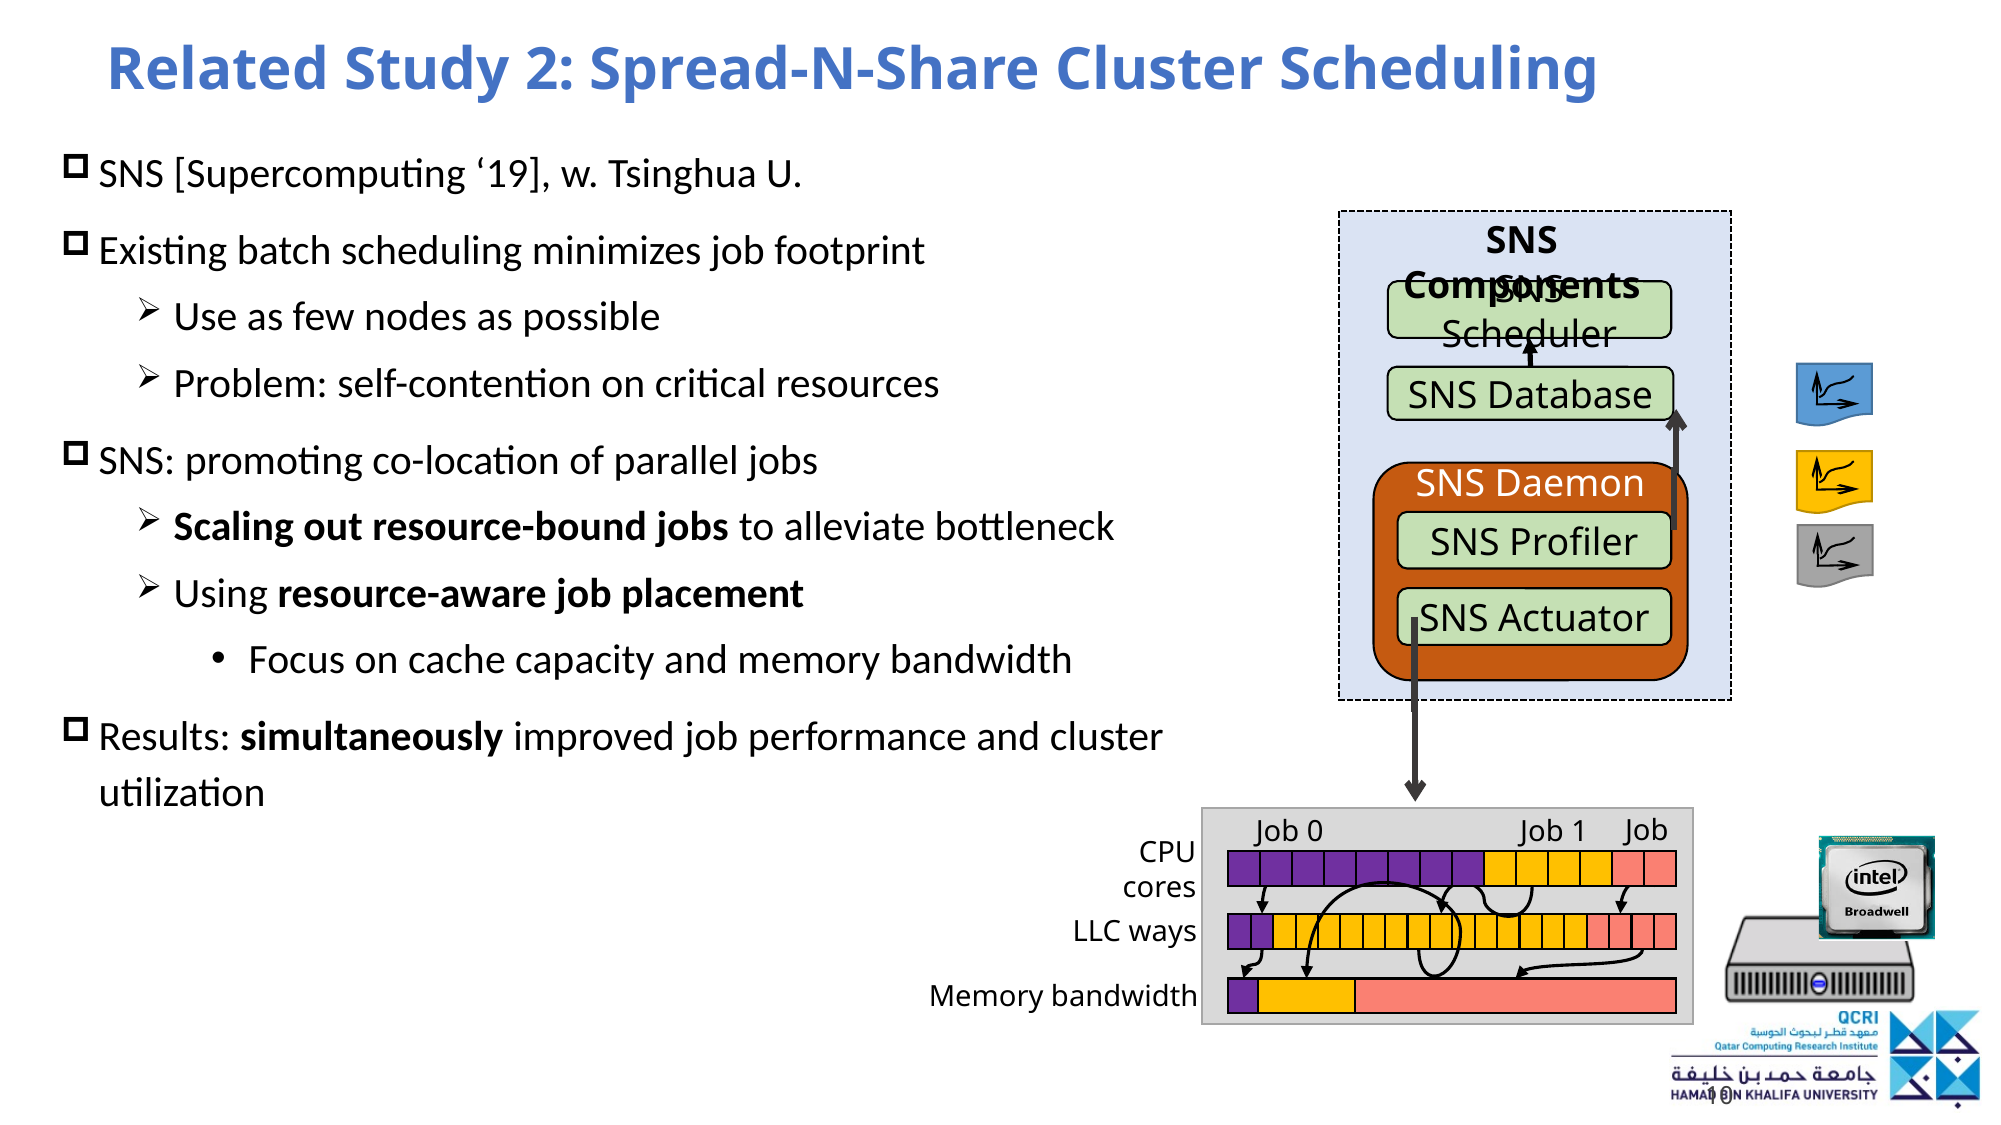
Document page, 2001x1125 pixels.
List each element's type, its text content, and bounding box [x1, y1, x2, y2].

list SNS [Supercomputing ‘19], w. Tsinghua U. Existing batch scheduling minimizes job footprint Use as few nodes as possible Problem: self-contention on critical resources SNS: promoting co-location of parallel jobs Scaling out resource-bound jobs to alleviate bottleneck Using resource-aware job placement Focus on cache capacity and memory bandwidth Results: simultaneously improved job performance and cluster utilization [46, 132, 1249, 955]
slide_number 10 [1664, 1079, 1749, 1114]
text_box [1373, 462, 1688, 681]
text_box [1707, 835, 1936, 1011]
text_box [897, 804, 1695, 1024]
text_box [1338, 210, 1673, 701]
text_box [1418, 210, 1732, 701]
title Related Study 2: Spread-N-Share Cluster Scheduling [91, 23, 1890, 118]
text_box SNS Components [1352, 209, 1691, 314]
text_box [1796, 363, 1873, 588]
text_box SNS Scheduler [1386, 314, 1673, 339]
text_box SNS Database [1386, 365, 1675, 421]
picture [1669, 1006, 1982, 1113]
